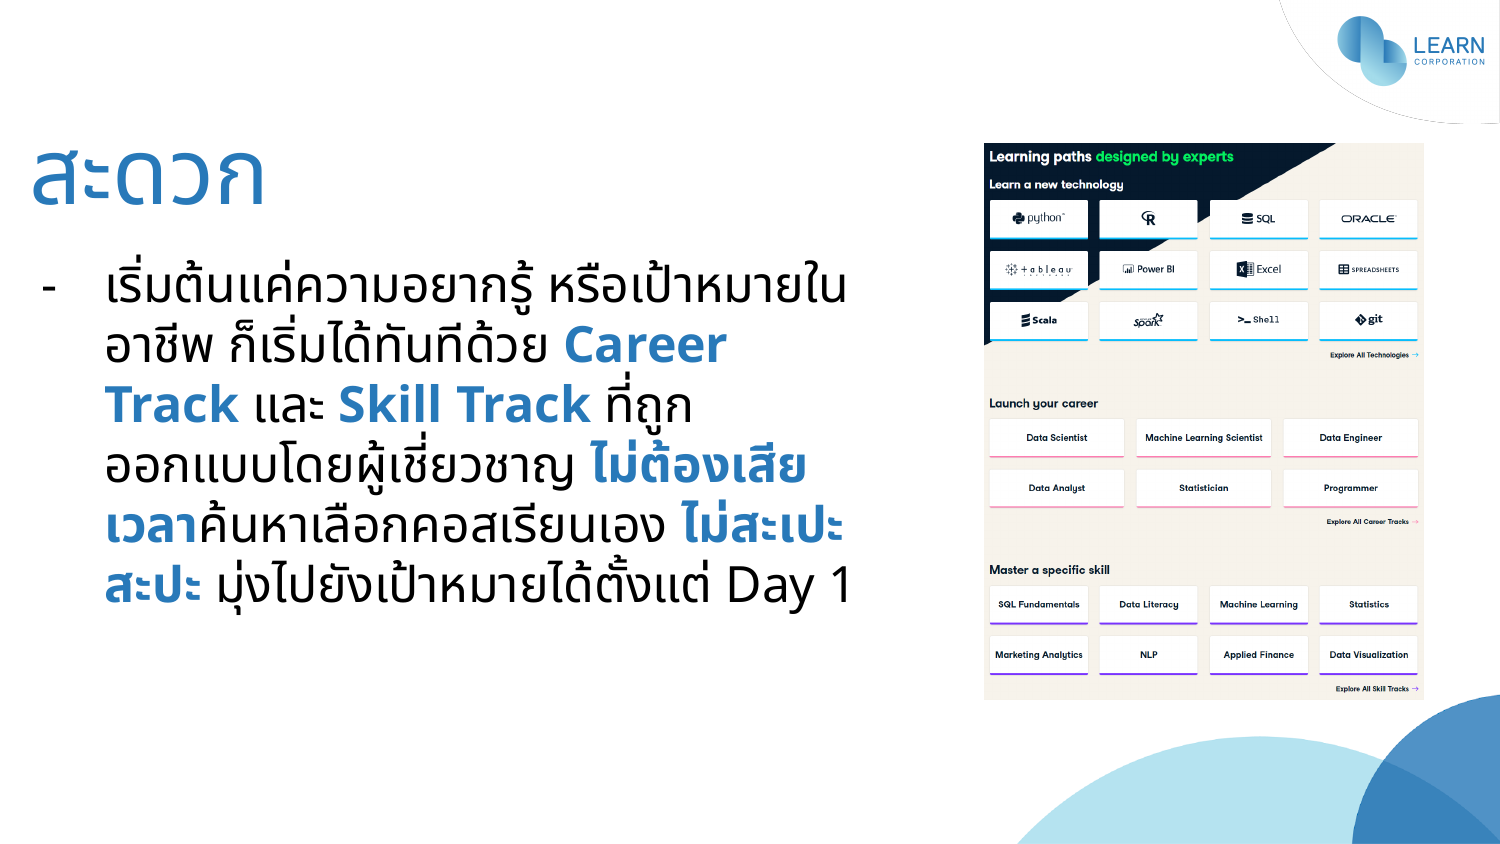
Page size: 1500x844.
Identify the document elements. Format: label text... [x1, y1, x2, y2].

subtitle เริ่มต้นแค่ความอยากรู้ หรือเป้าหมายในอาชีพ ก็เริ่มได้ทันทีด้วย Career Track และ Skill Track ที่ถูกออกแบบโดยผู้เชี่ยวชาญ ไม่ต้องเสียเวลาค้นหาเลือกคอสเรียนเอง ไม่สะเปะสะปะ มุ่งไปยังเป้าหมายได้ตั้งแต่ Day 1 [14, 237, 873, 367]
title สะดวก [14, 47, 1295, 238]
picture [0, 0, 1500, 844]
